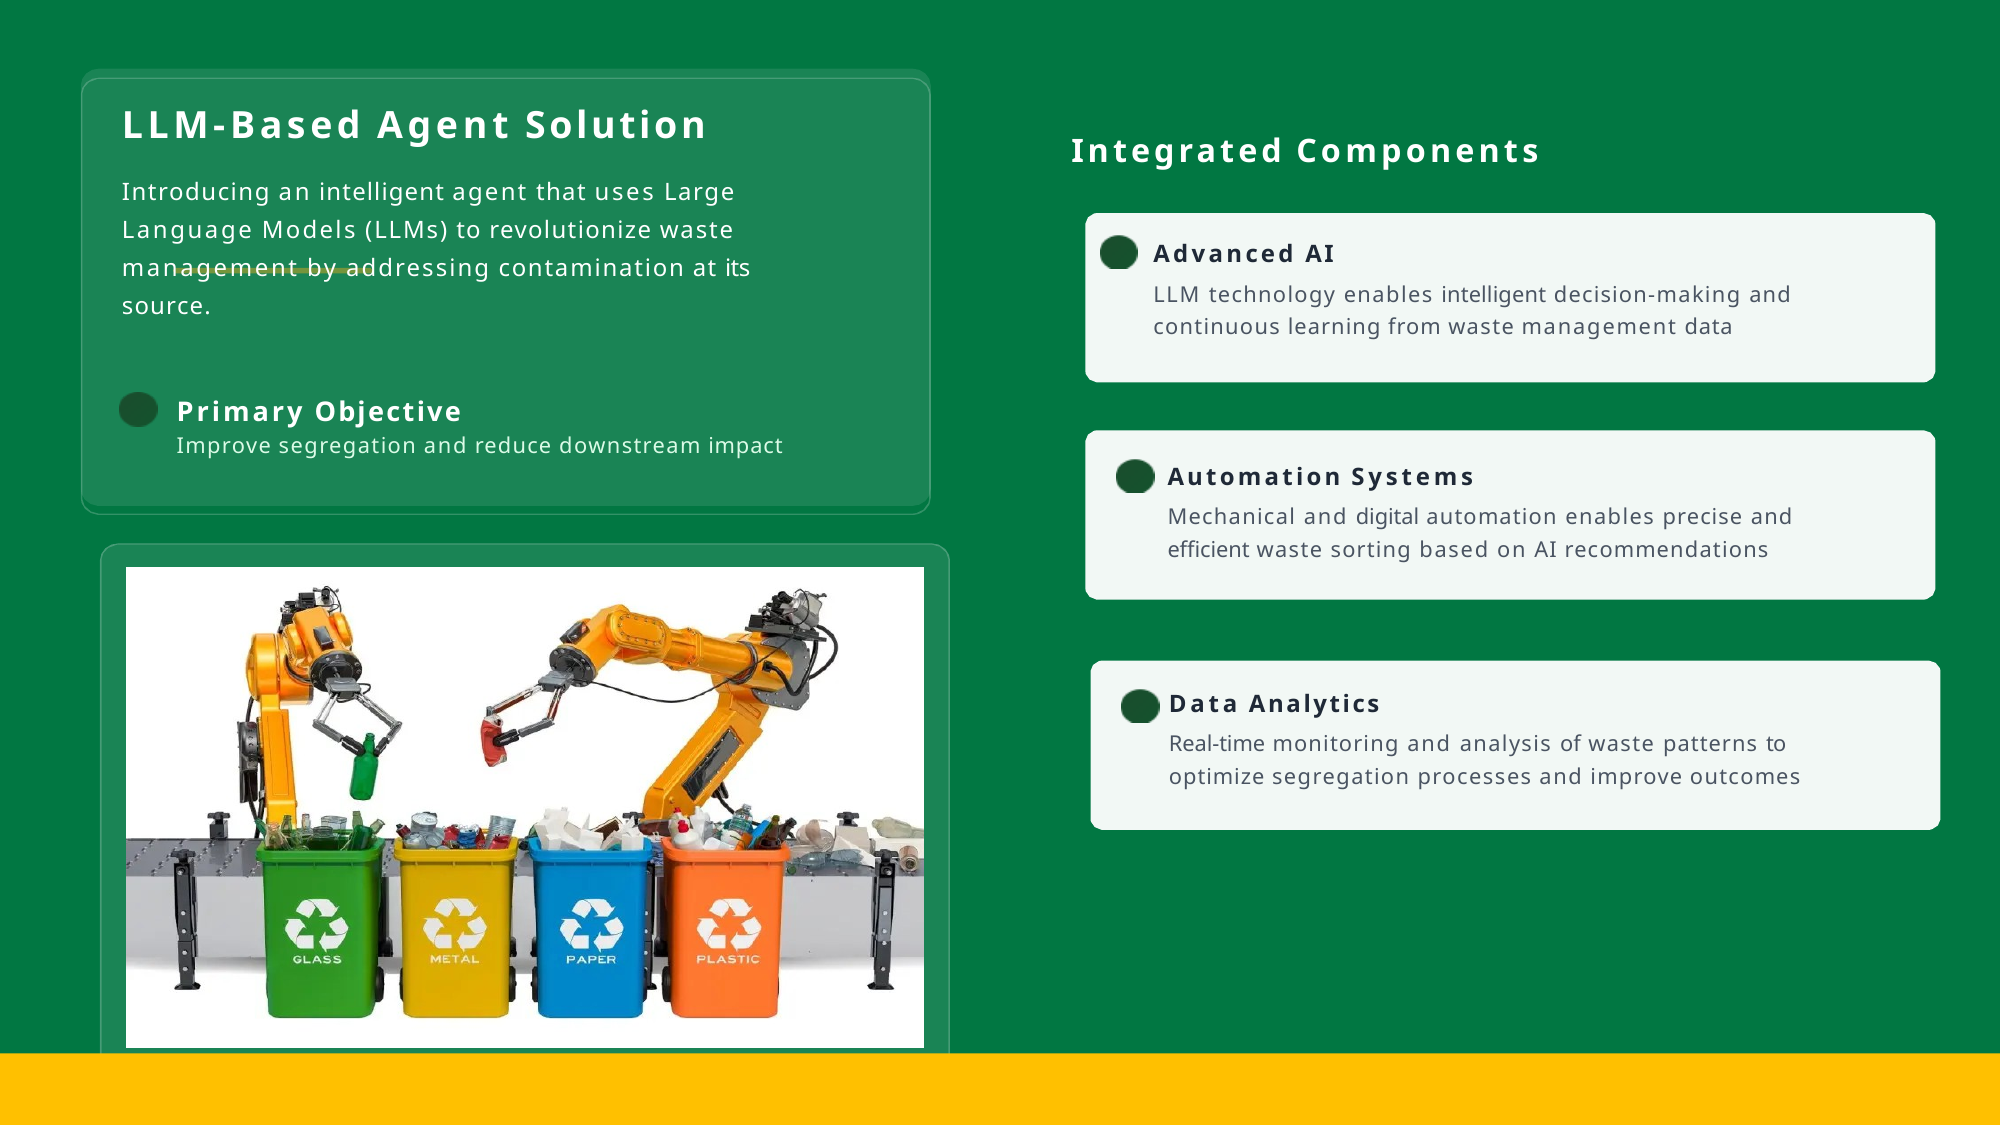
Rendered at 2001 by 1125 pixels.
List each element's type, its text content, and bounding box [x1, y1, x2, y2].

text_box Integrated Components Advanced AI LLM technology enables intelligent decision-making and continuous learning from waste management data [1069, 127, 1871, 340]
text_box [0, 542, 2000, 1117]
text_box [80, 68, 932, 516]
text_box [1085, 213, 1936, 383]
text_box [1085, 430, 1936, 540]
picture [1100, 234, 1139, 269]
